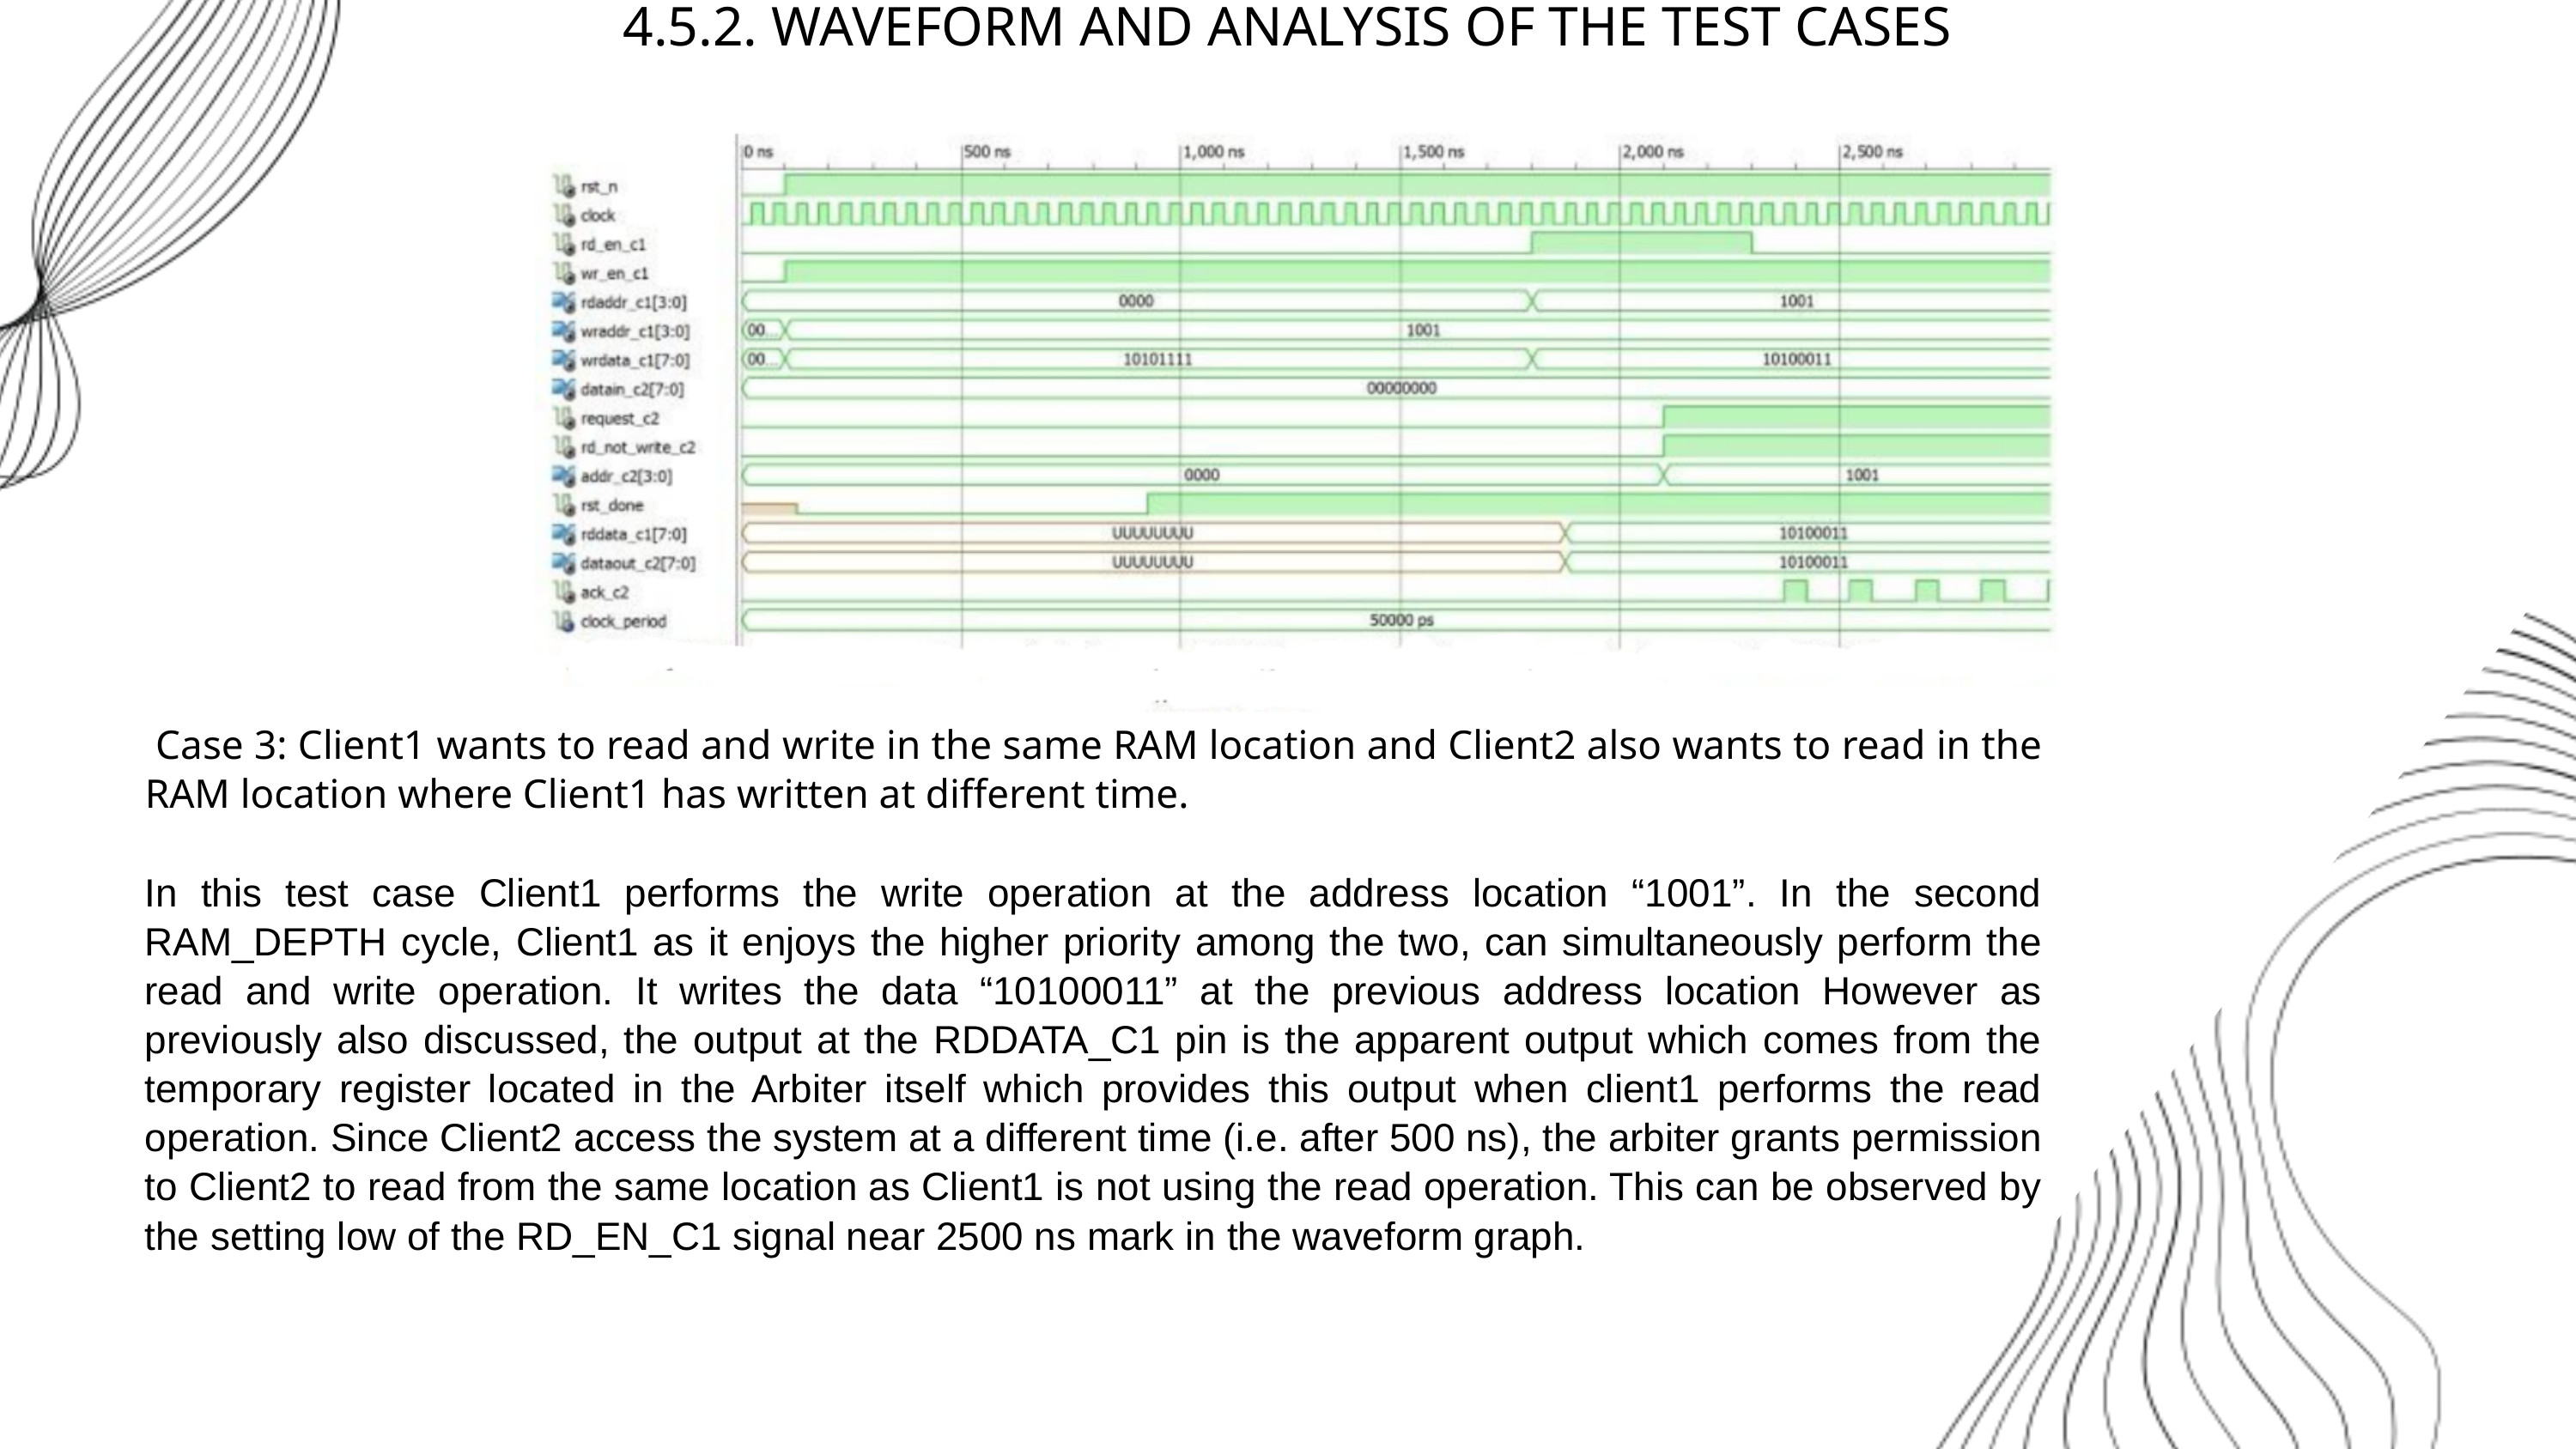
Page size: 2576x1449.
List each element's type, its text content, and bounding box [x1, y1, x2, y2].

text_box [0, 0, 343, 797]
text_box Case 3: Client1 wants to read and write in the same RAM location and Client2 also wants to read in the RAM location where Client1 has written at different time. In this test case Client1 performs the write operation at the address location “1001”. In the second RAM_DEPTH cycle, Client1 as it enjoys the higher priority among the two, can simultaneously perform the read and write operation. It writes the data “10100011” at the previous address location However as previously also discussed, the output at the RDDATA_C1 pin is the apparent output which comes from the temporary register located in the Arbiter itself which provides this output when client1 performs the read operation. Since Client2 access the system at a different time (i.e. after 500 ns), the arbiter grants permission to Client2 to read from the same location as Client1 is not using the read operation. This can be observed by the setting low of the RD_EN_C1 signal near 2500 ns mark in the waveform graph. [144, 718, 2044, 1307]
text_box [1898, 575, 2576, 1449]
text_box 4.5.2. WAVEFORM AND ANALYSIS OF THE TEST CASES [563, 0, 2013, 57]
text_box [416, 104, 2160, 724]
